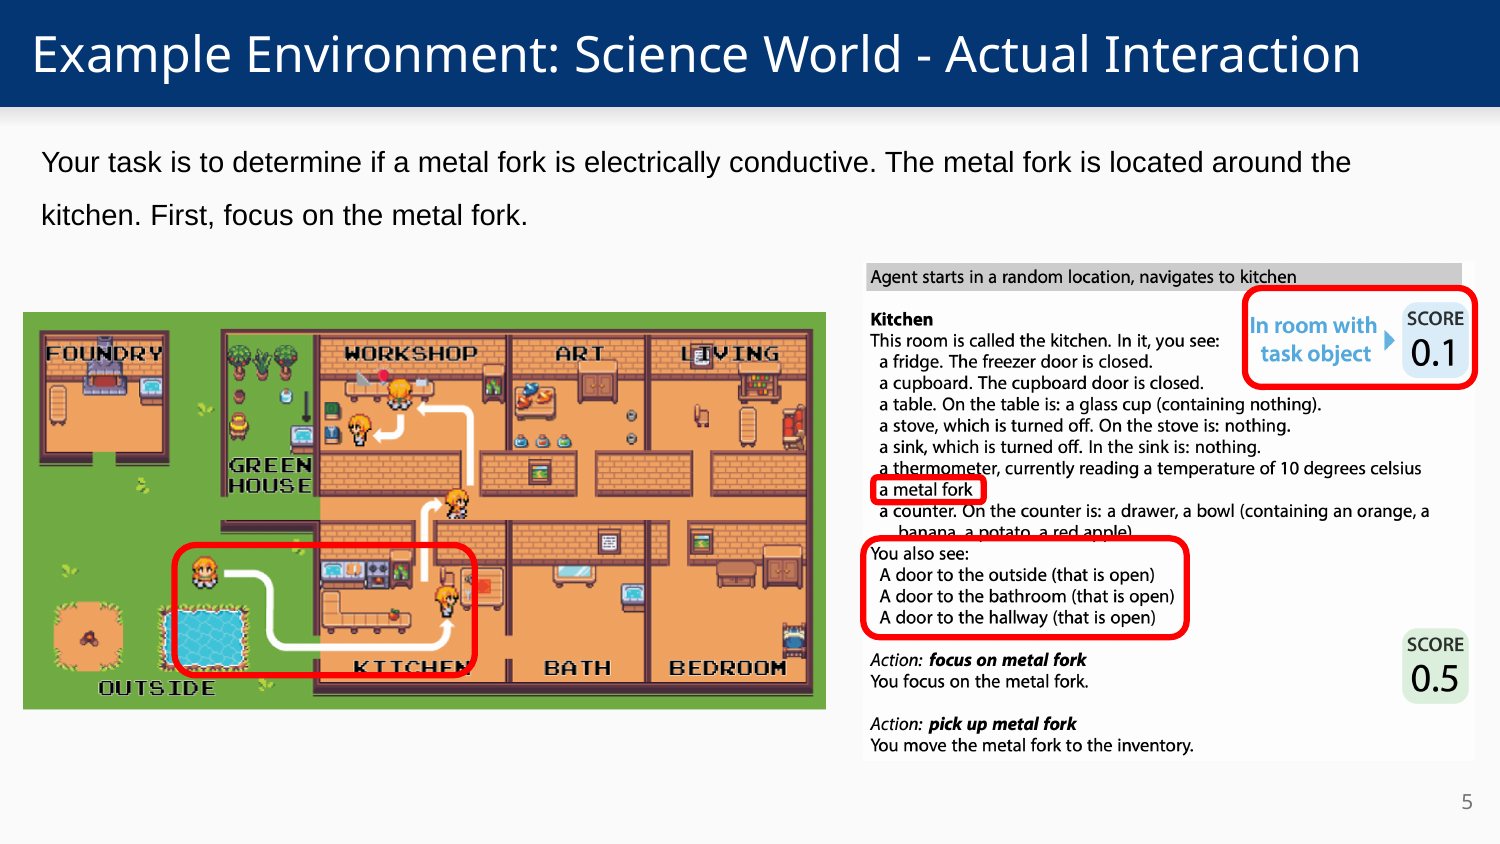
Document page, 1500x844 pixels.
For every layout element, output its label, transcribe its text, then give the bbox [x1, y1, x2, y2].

picture [862, 261, 1476, 761]
picture [23, 312, 826, 710]
title Example Environment: Science World - Actual Interaction [16, 3, 1465, 103]
text_box Your task is to determine if a metal fork is electrically conductive. The metal fork is located around the kitchen. First, focus on the metal fork. [25, 110, 1474, 246]
slide_number ‹#› [1398, 770, 1489, 835]
